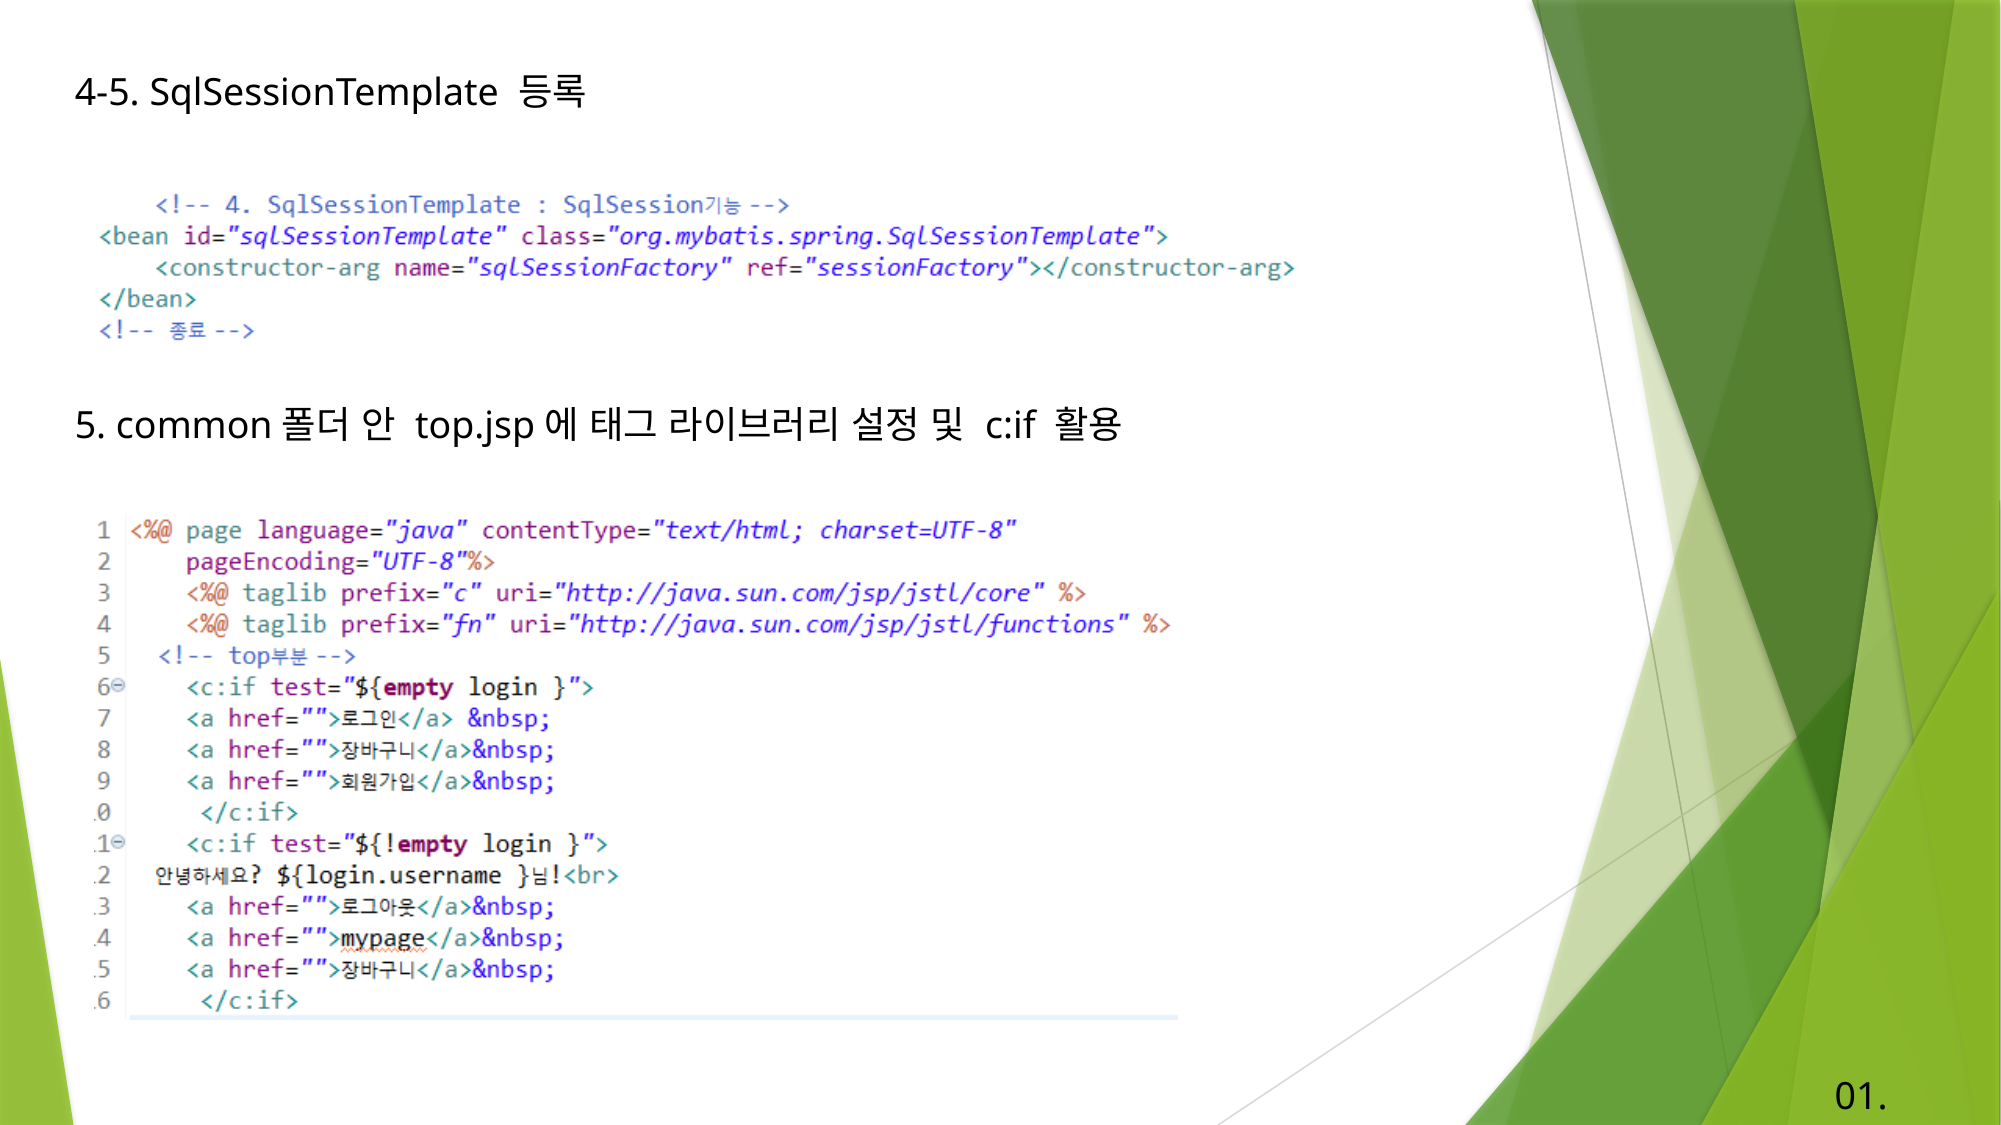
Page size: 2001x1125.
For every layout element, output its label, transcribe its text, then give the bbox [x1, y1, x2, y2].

picture [93, 512, 1178, 1020]
text_box 4-5. SqlSessionTemplate 등록 [60, 61, 1061, 121]
text_box 5. common폴더 안 top.jsp에 태그 라이브러리 설정 및 c:if 활용 [60, 394, 1212, 454]
text_box 01. basic [1819, 1064, 2000, 1125]
picture [44, 184, 1330, 360]
